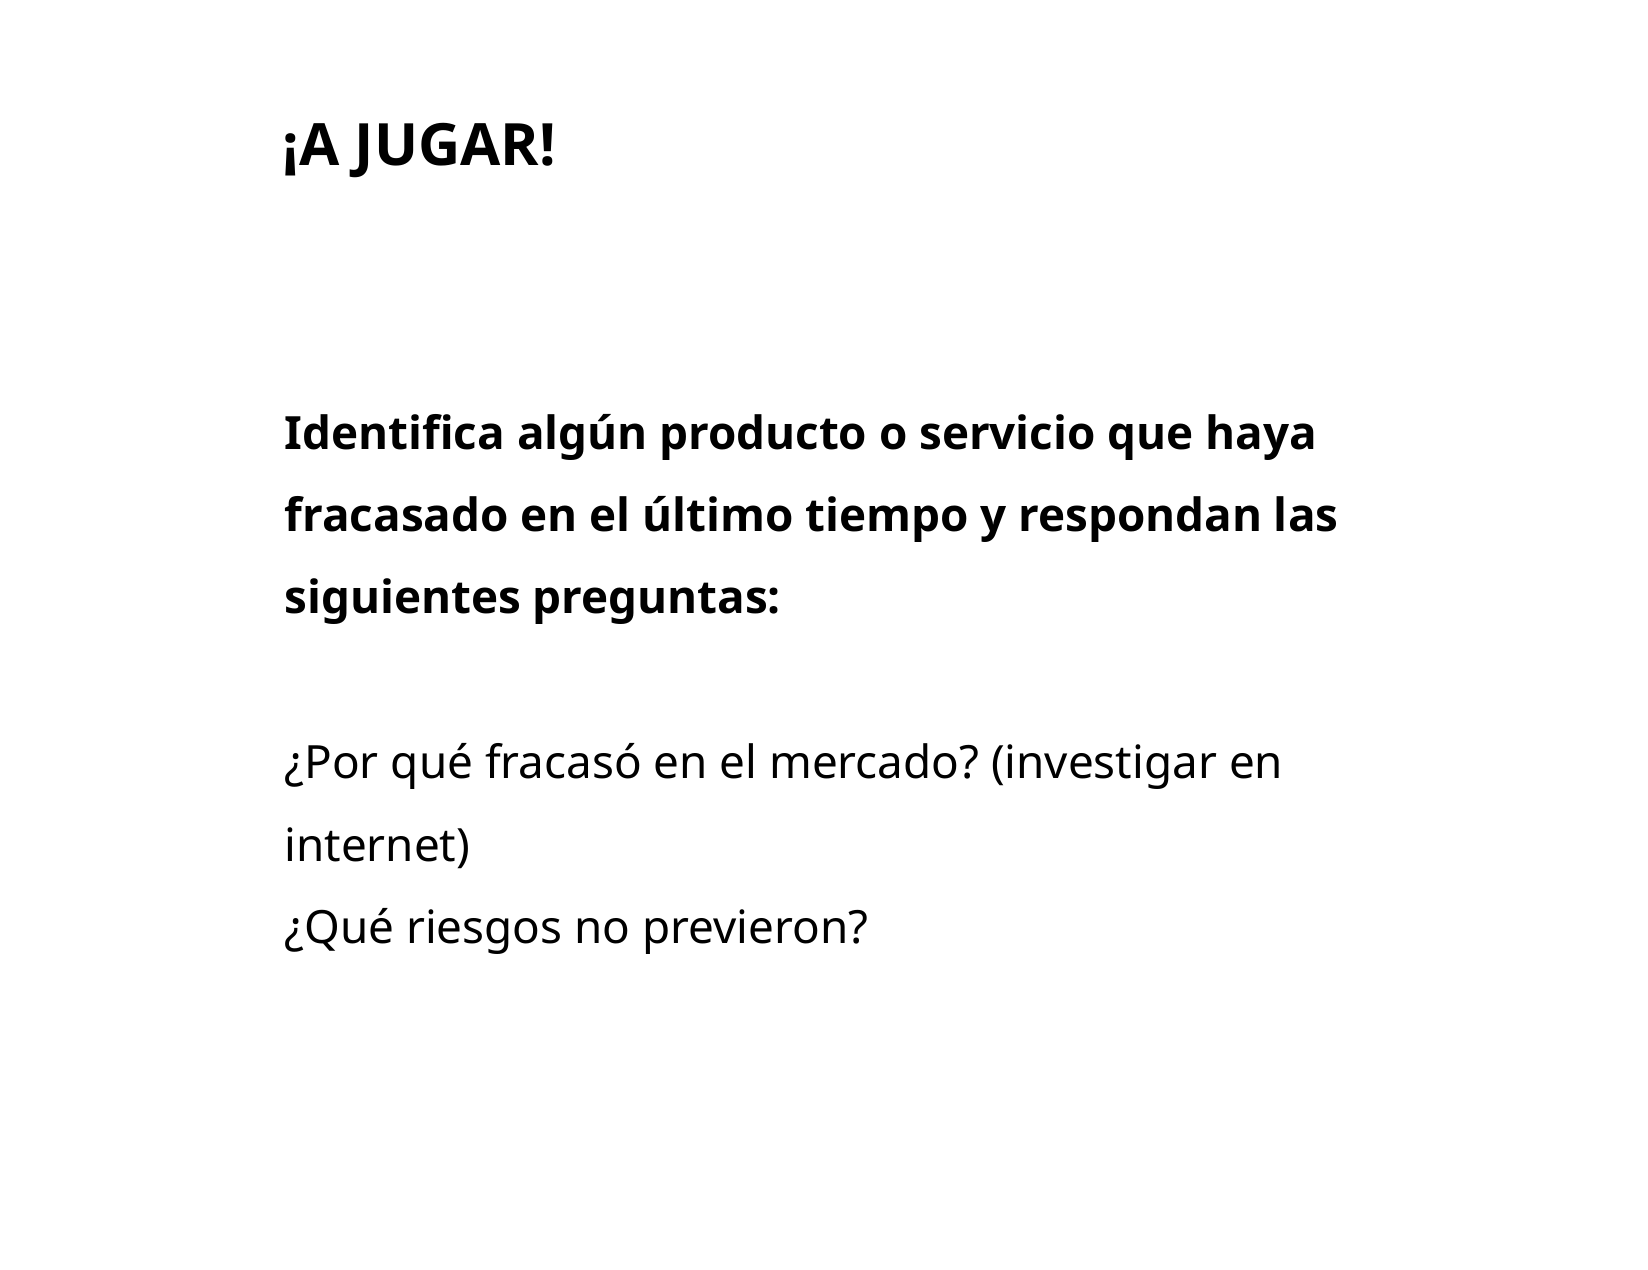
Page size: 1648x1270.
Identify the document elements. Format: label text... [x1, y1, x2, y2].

list ¡A JUGAR! [249, 81, 1401, 925]
text_box Identifica algún producto o servicio que haya fracasado en el último tiempo y respondan las siguientes preguntas: ¿Por qué fracasó en el mercado? (investigar en internet) ¿Qué riesgos no previeron? [269, 368, 1380, 961]
